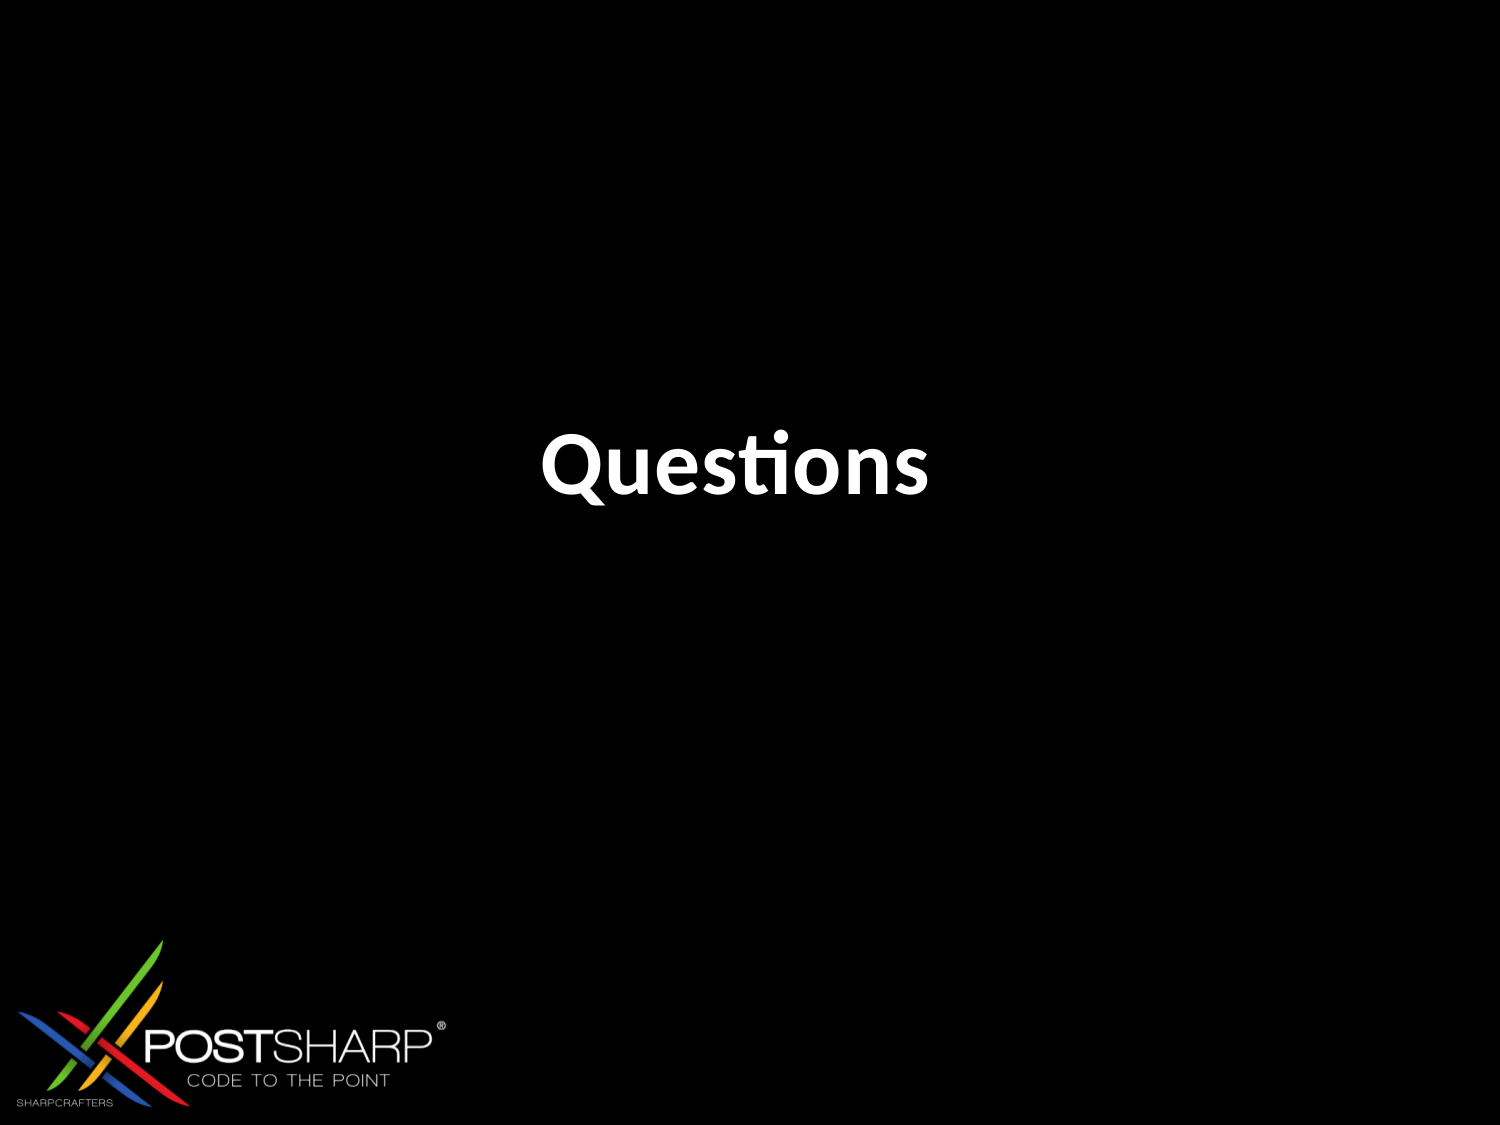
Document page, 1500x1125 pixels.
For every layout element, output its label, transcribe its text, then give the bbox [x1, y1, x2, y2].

picture [17, 940, 446, 1107]
title Questions [88, 395, 1382, 619]
